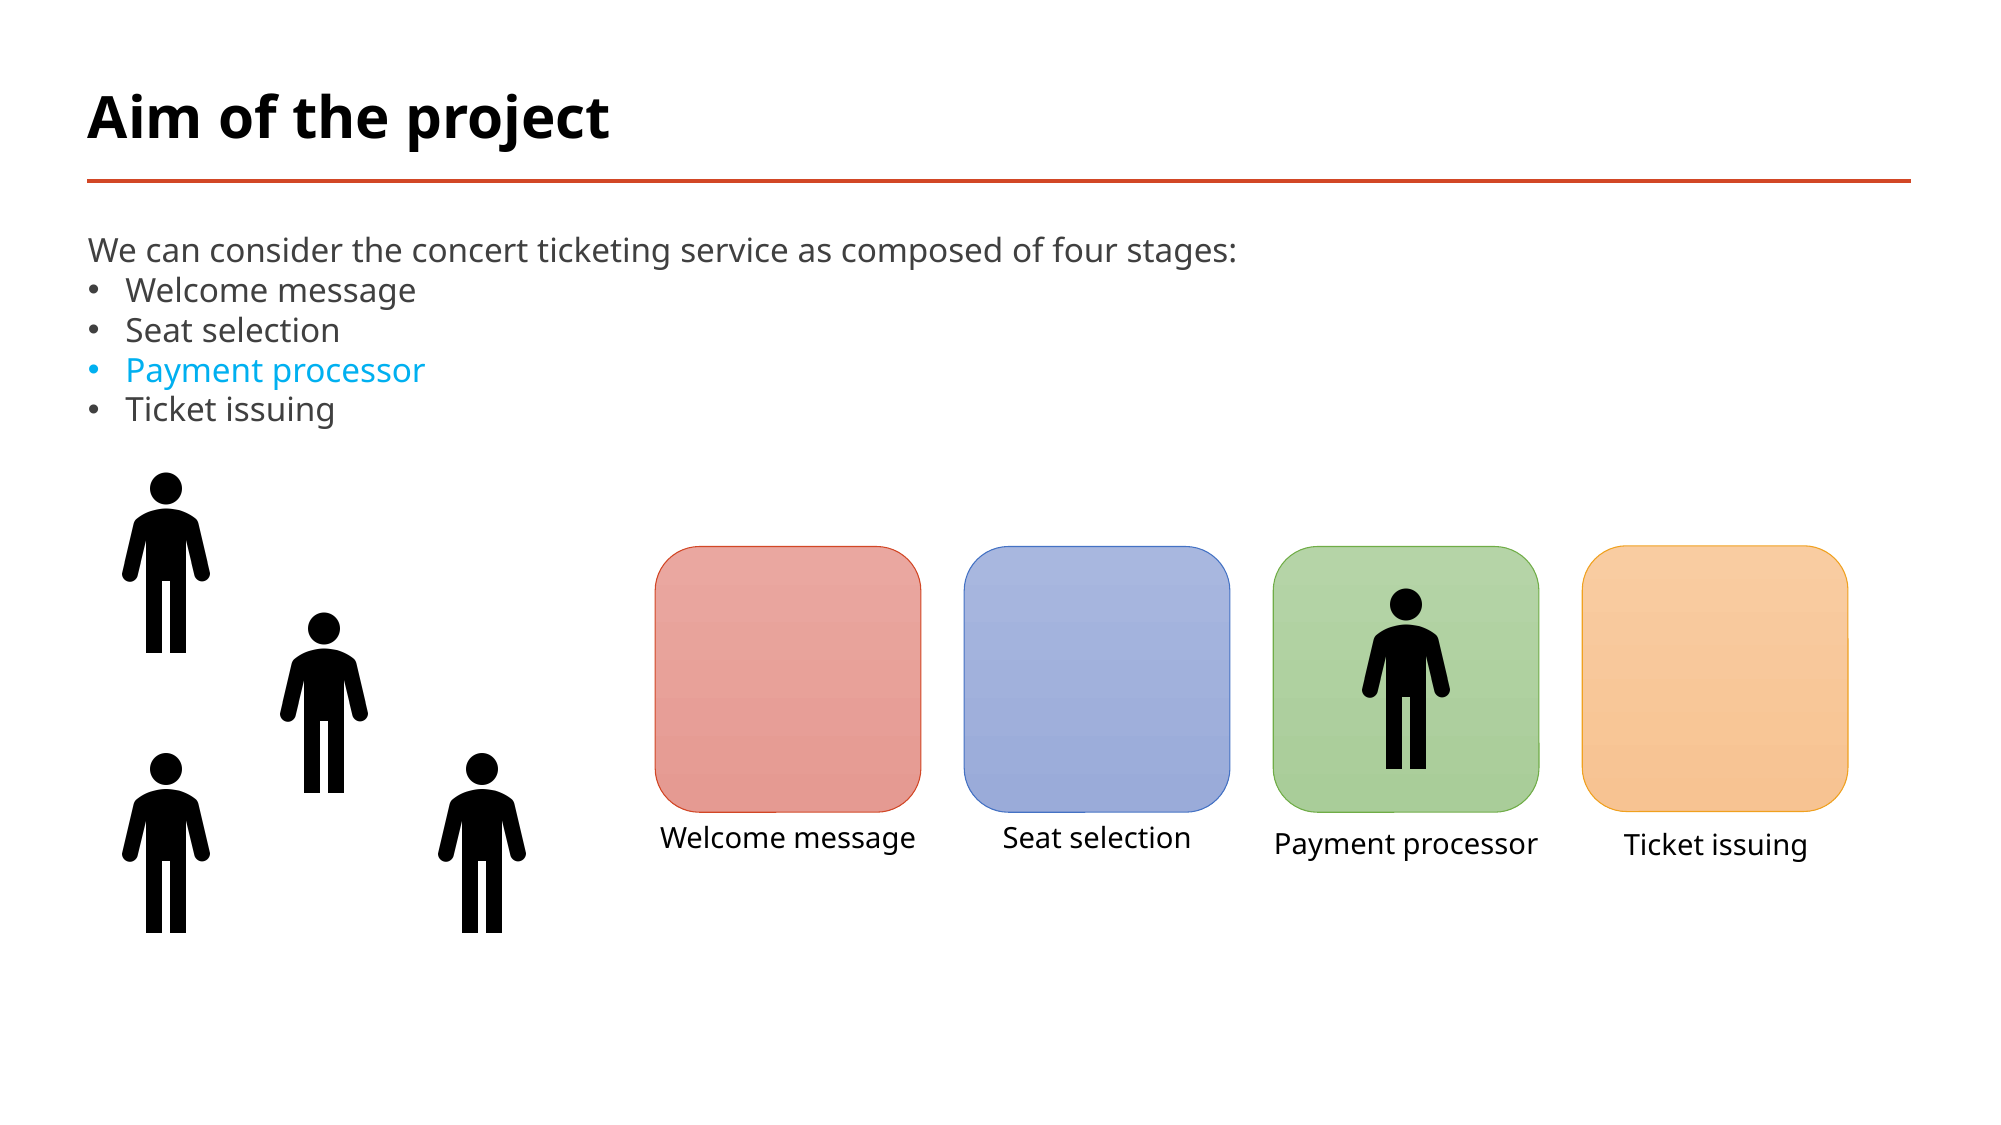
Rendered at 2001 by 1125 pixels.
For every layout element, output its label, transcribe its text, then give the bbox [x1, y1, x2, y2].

text_box Seat selection [987, 811, 1207, 862]
picture [1310, 582, 1502, 775]
text_box [1581, 545, 1849, 813]
text_box Payment processor [1259, 817, 1554, 868]
title Aim of the project [72, 67, 1574, 173]
text_box [963, 545, 1231, 811]
list We can consider the concert ticketing service as composed of four stages: Welcome message Seat selection Payment processor Ticket issuing [72, 221, 1421, 327]
text_box Ticket issuing [1608, 818, 1824, 869]
text_box [654, 545, 922, 811]
text_box Welcome message [645, 811, 931, 862]
text_box [1272, 545, 1540, 813]
picture [70, 466, 578, 939]
